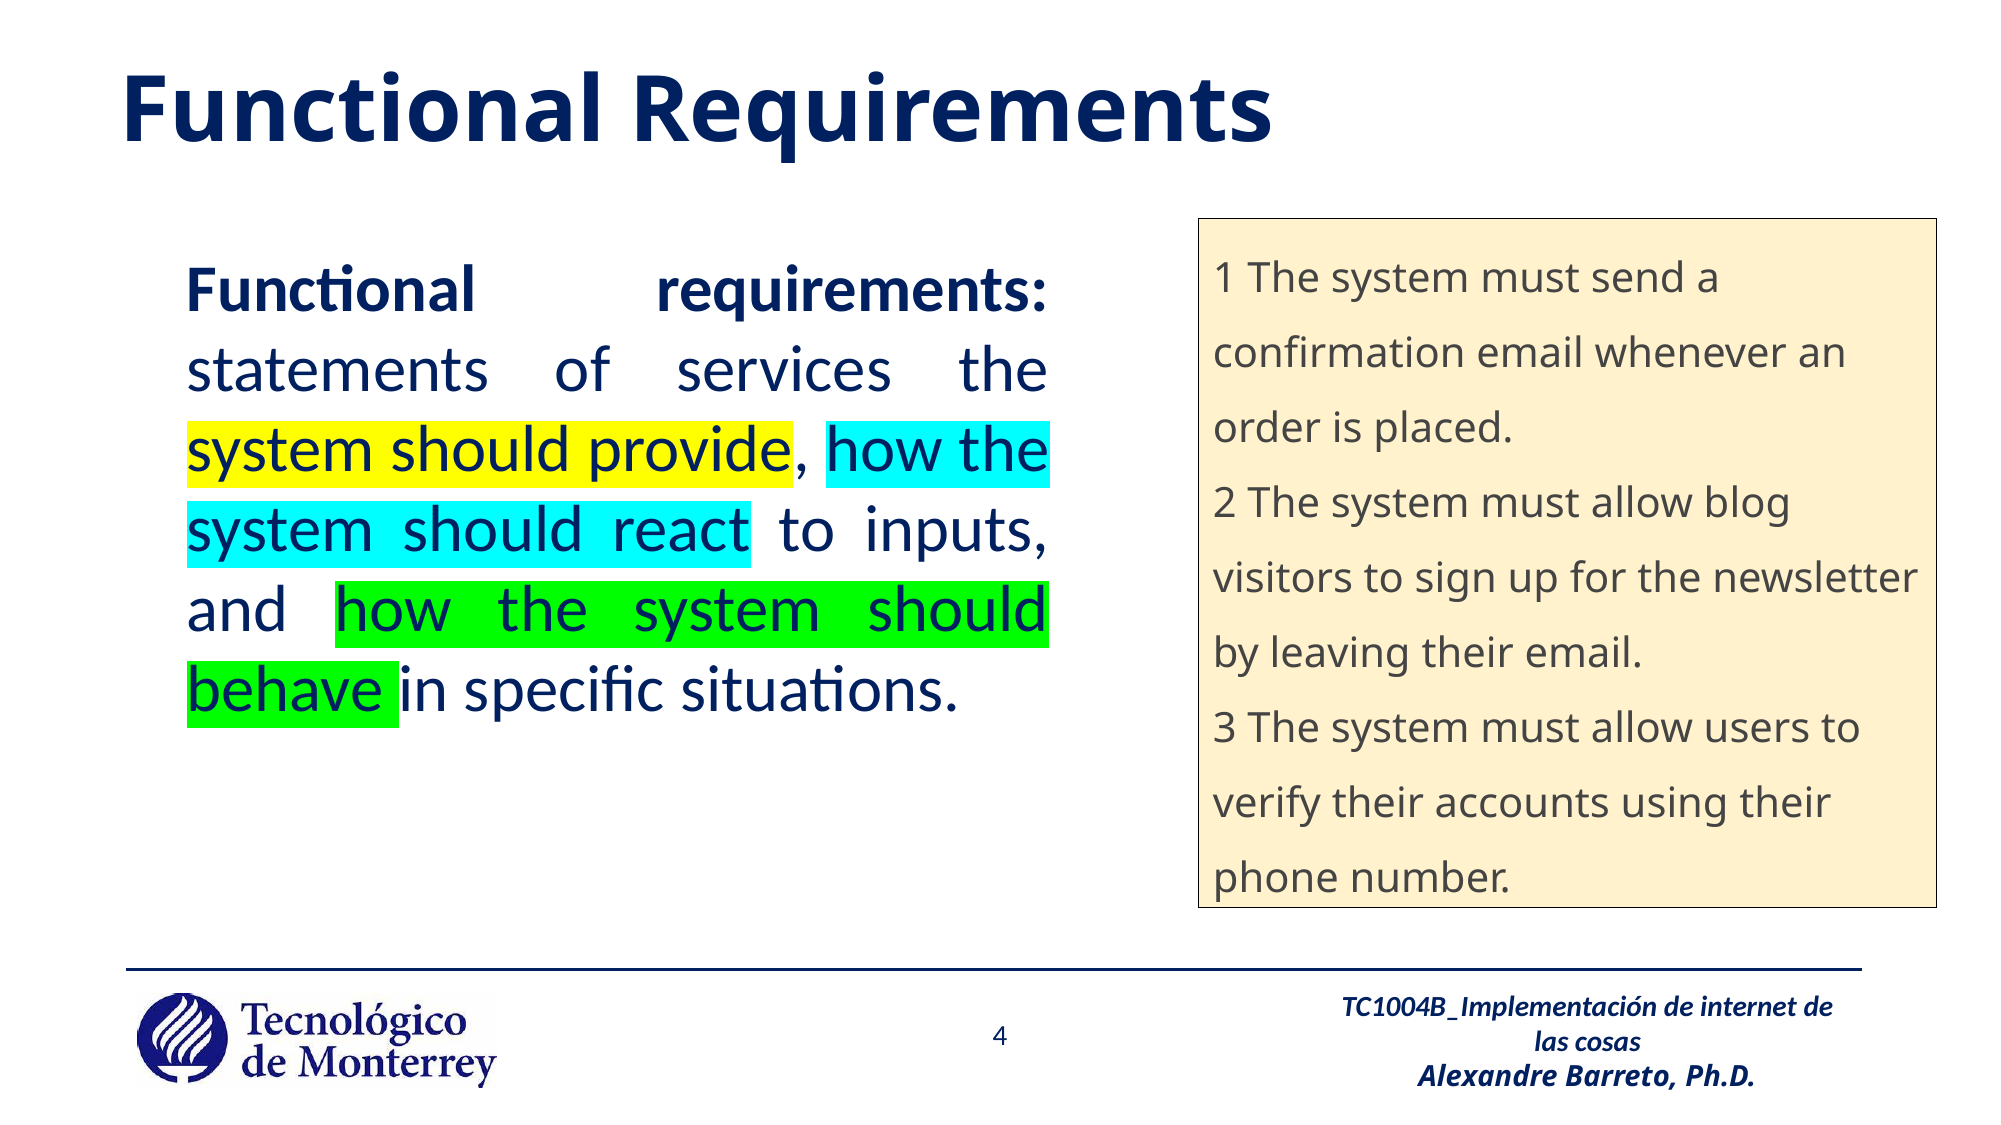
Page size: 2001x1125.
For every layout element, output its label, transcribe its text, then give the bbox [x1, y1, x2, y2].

text_box 1 The system must send a confirmation email whenever an order is placed. 2 The system must allow blog visitors to sign up for the newsletter by leaving their email. 3 The system must allow users to verify their accounts using their phone number. [1198, 218, 1937, 908]
list Functional requirements: statements of services the system should provide, how the system should react to inputs, and how the system should behave in specific situations. [171, 236, 1065, 838]
picture [137, 993, 497, 1088]
title Functional Requirements [104, 23, 1830, 200]
